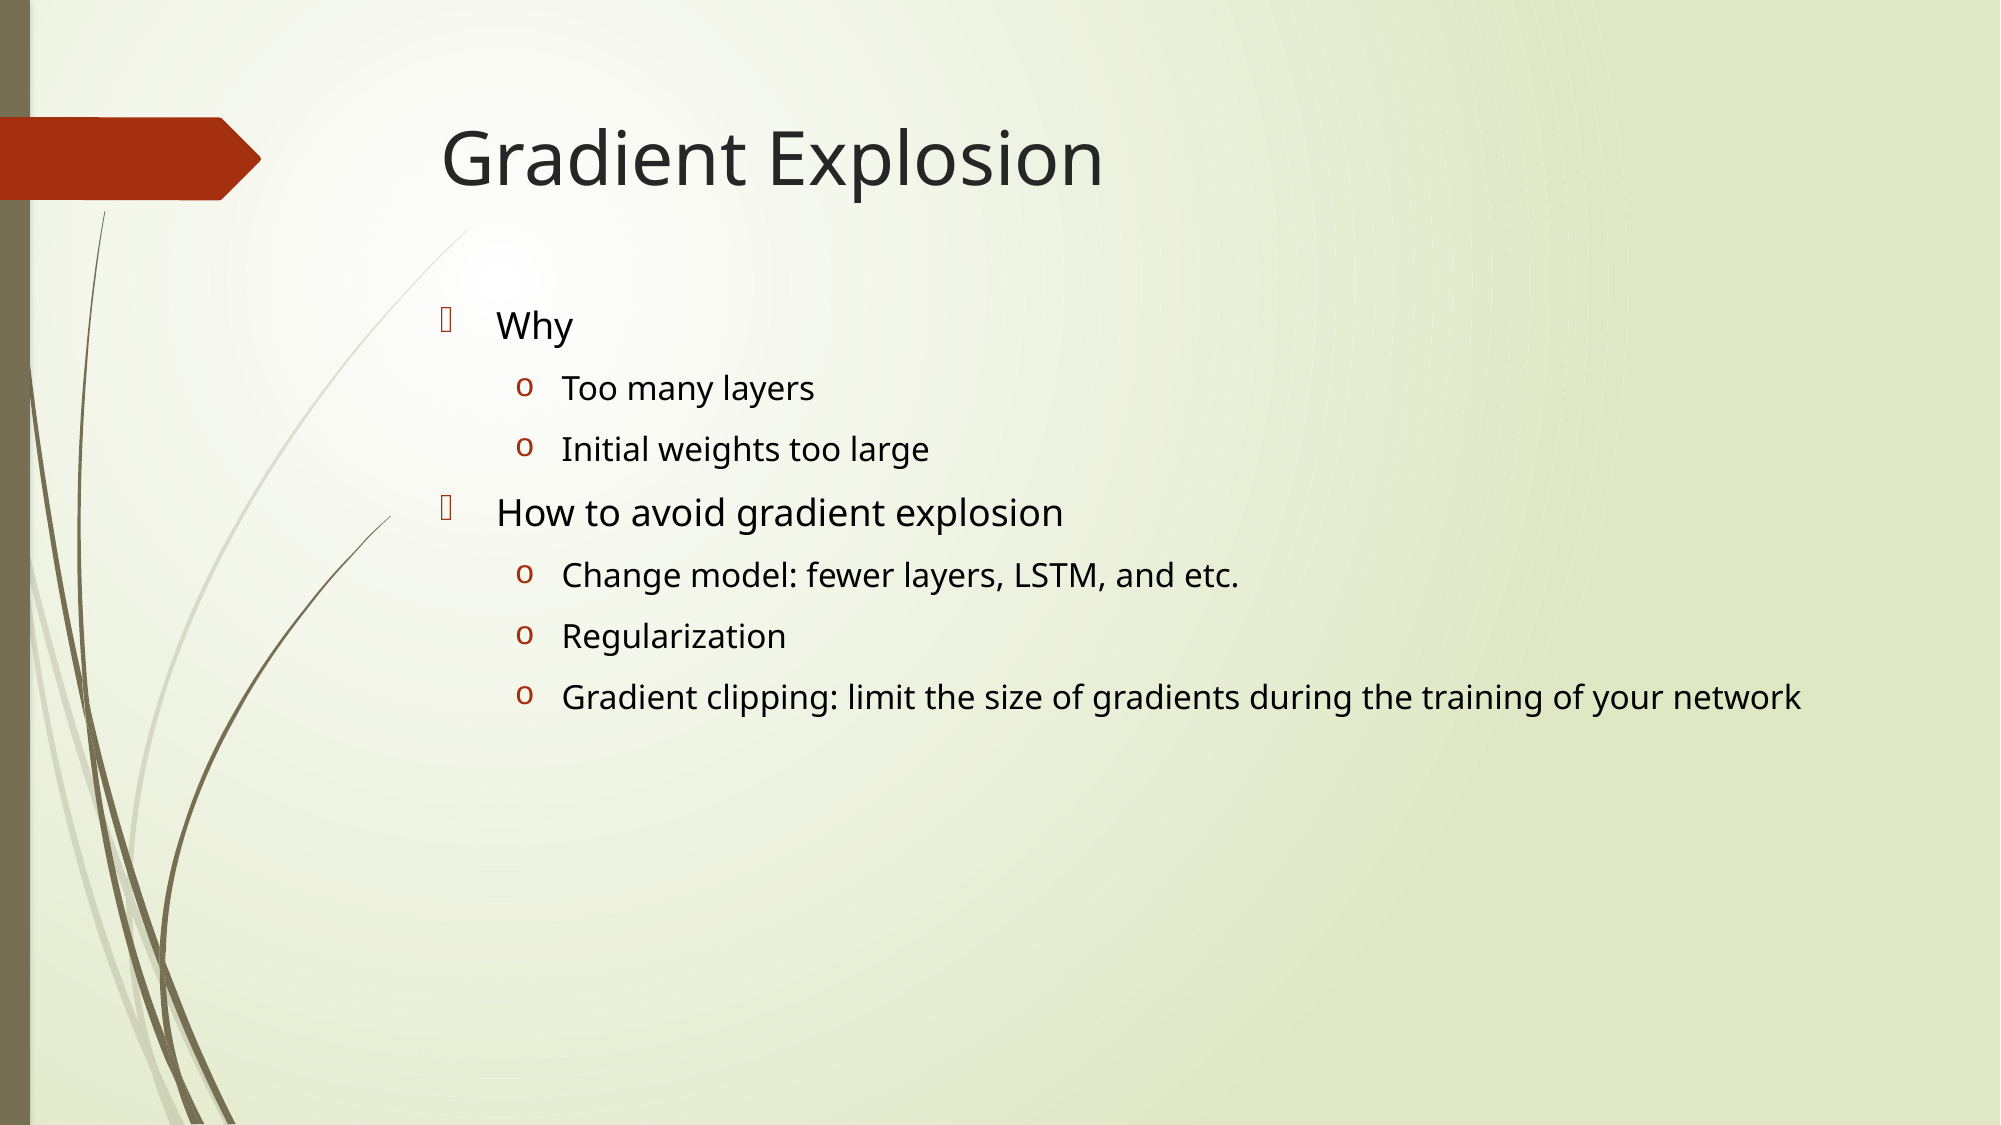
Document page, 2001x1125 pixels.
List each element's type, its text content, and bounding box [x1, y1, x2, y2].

title Gradient Explosion [425, 102, 1888, 228]
list Why Too many layers Initial weights too large How to avoid gradient explosion Change model: fewer layers, LSTM, and etc. Regularization Gradient clipping: limit the size of gradients during the training of your network [424, 228, 1888, 1005]
